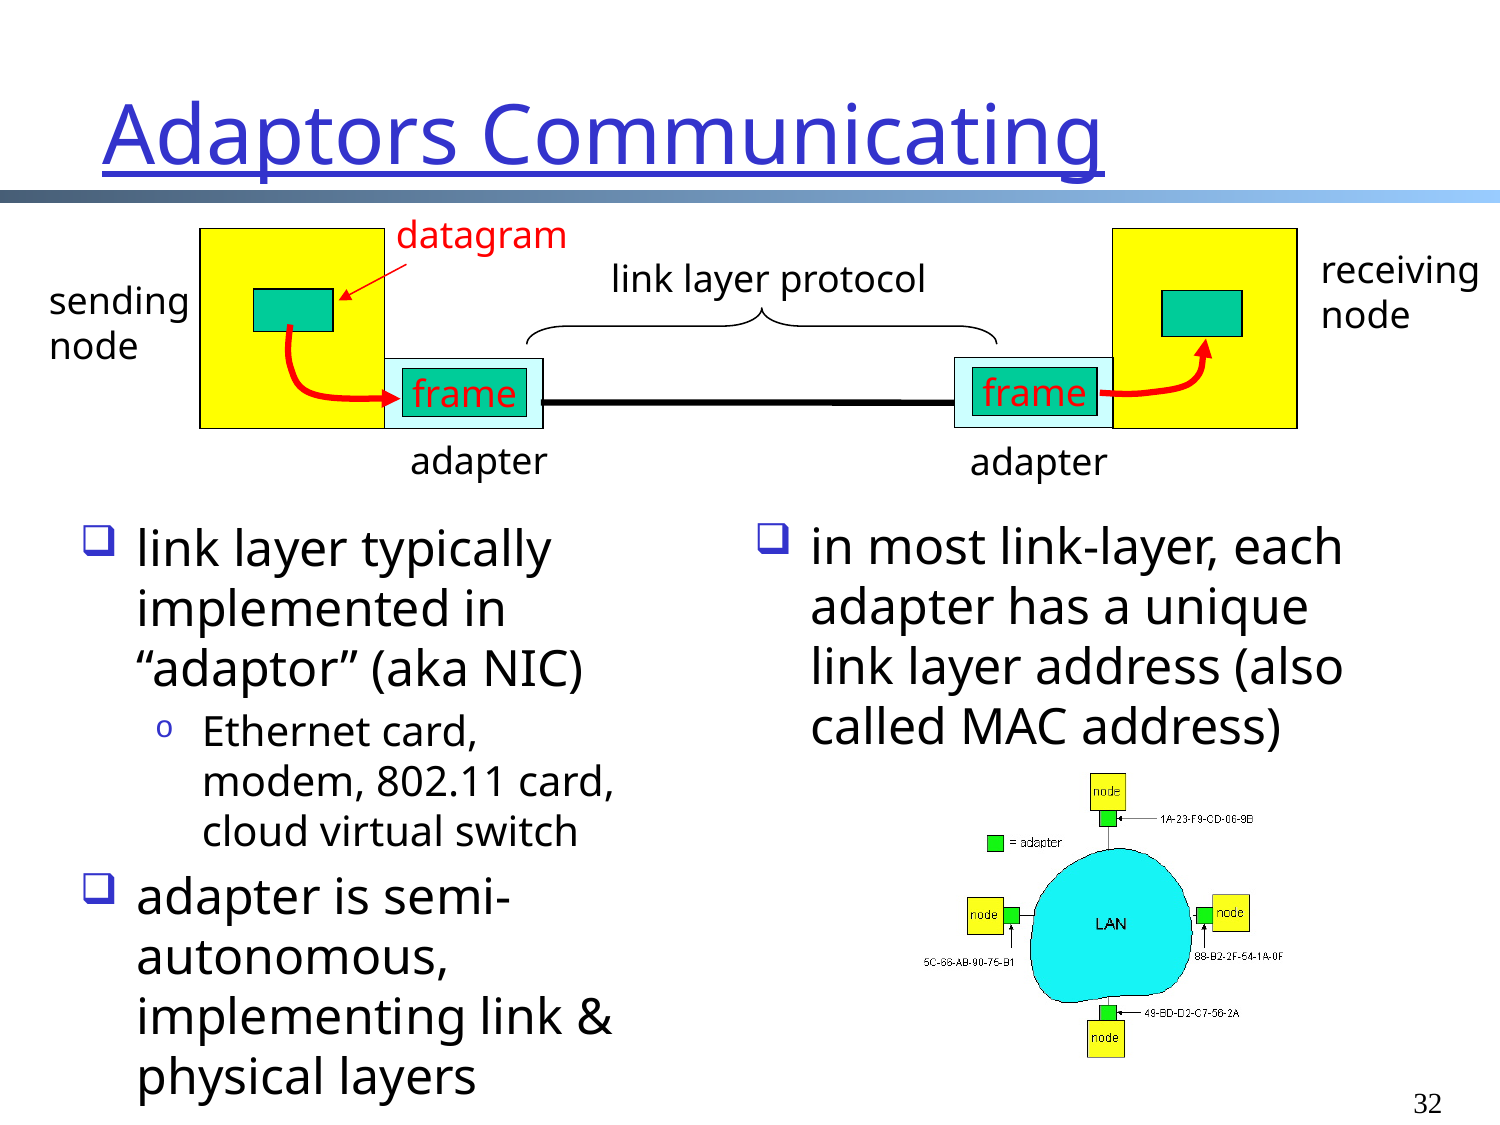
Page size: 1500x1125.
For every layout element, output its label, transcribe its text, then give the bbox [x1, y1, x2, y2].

text_box sending node [33, 269, 199, 374]
text_box in most link-layer, each adapter has a unique link layer address (also called MAC address) [739, 507, 1411, 1125]
text_box [338, 264, 407, 301]
text_box receiving node [1305, 238, 1496, 344]
picture [900, 772, 1311, 1058]
text_box [526, 308, 997, 345]
text_box adapter [955, 430, 1123, 491]
text_box [253, 289, 334, 332]
text_box link layer typically implemented in “adaptor” (aka NIC) Ethernet card, modem, 802.11 card, cloud virtual switch adapter is semi-autonomous, implementing link & physical layers [65, 508, 657, 1086]
text_box [199, 228, 385, 429]
text_box [1118, 338, 1211, 395]
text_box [954, 357, 1114, 428]
text_box Adaptors Communicating [87, 37, 1363, 225]
text_box datagram [381, 204, 583, 264]
text_box link layer protocol [595, 247, 942, 308]
slide_number 32 [1411, 1076, 1459, 1125]
text_box [1112, 228, 1298, 429]
text_box [1161, 290, 1242, 337]
text_box [287, 324, 379, 399]
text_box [384, 358, 544, 429]
text_box adapter [395, 429, 563, 490]
